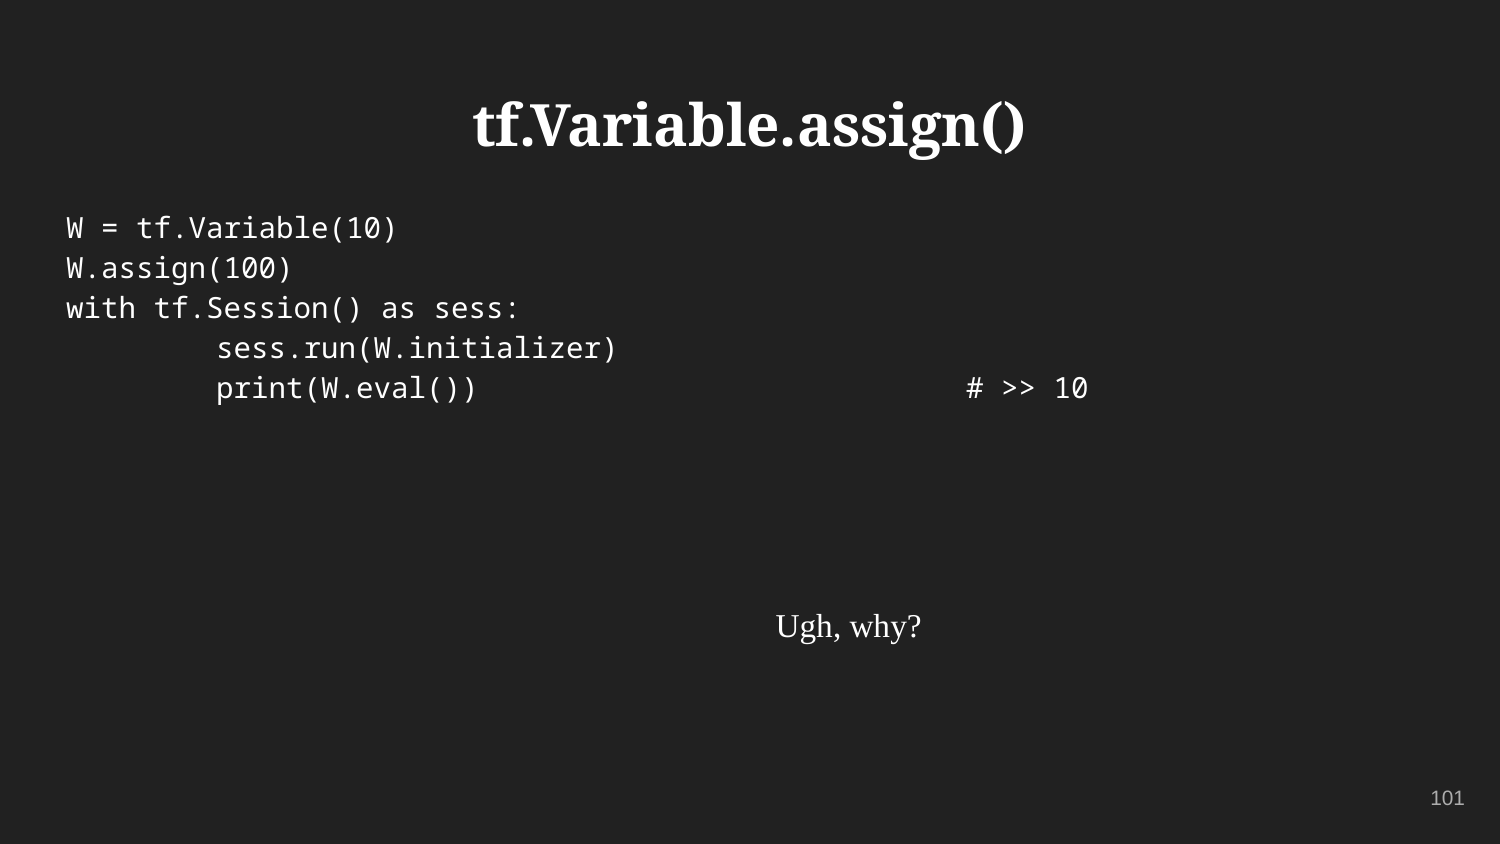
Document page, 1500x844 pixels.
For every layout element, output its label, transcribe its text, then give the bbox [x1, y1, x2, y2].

title tf.Variable.assign() [51, 72, 1449, 167]
text_box Ugh, why? [760, 589, 1298, 702]
slide_number 101 [1389, 764, 1480, 830]
list W = tf.Variable(10) W.assign(100) with tf.Session() as sess: sess.run(W.initializer) print(W.eval()) # >> 10 [51, 189, 1449, 811]
